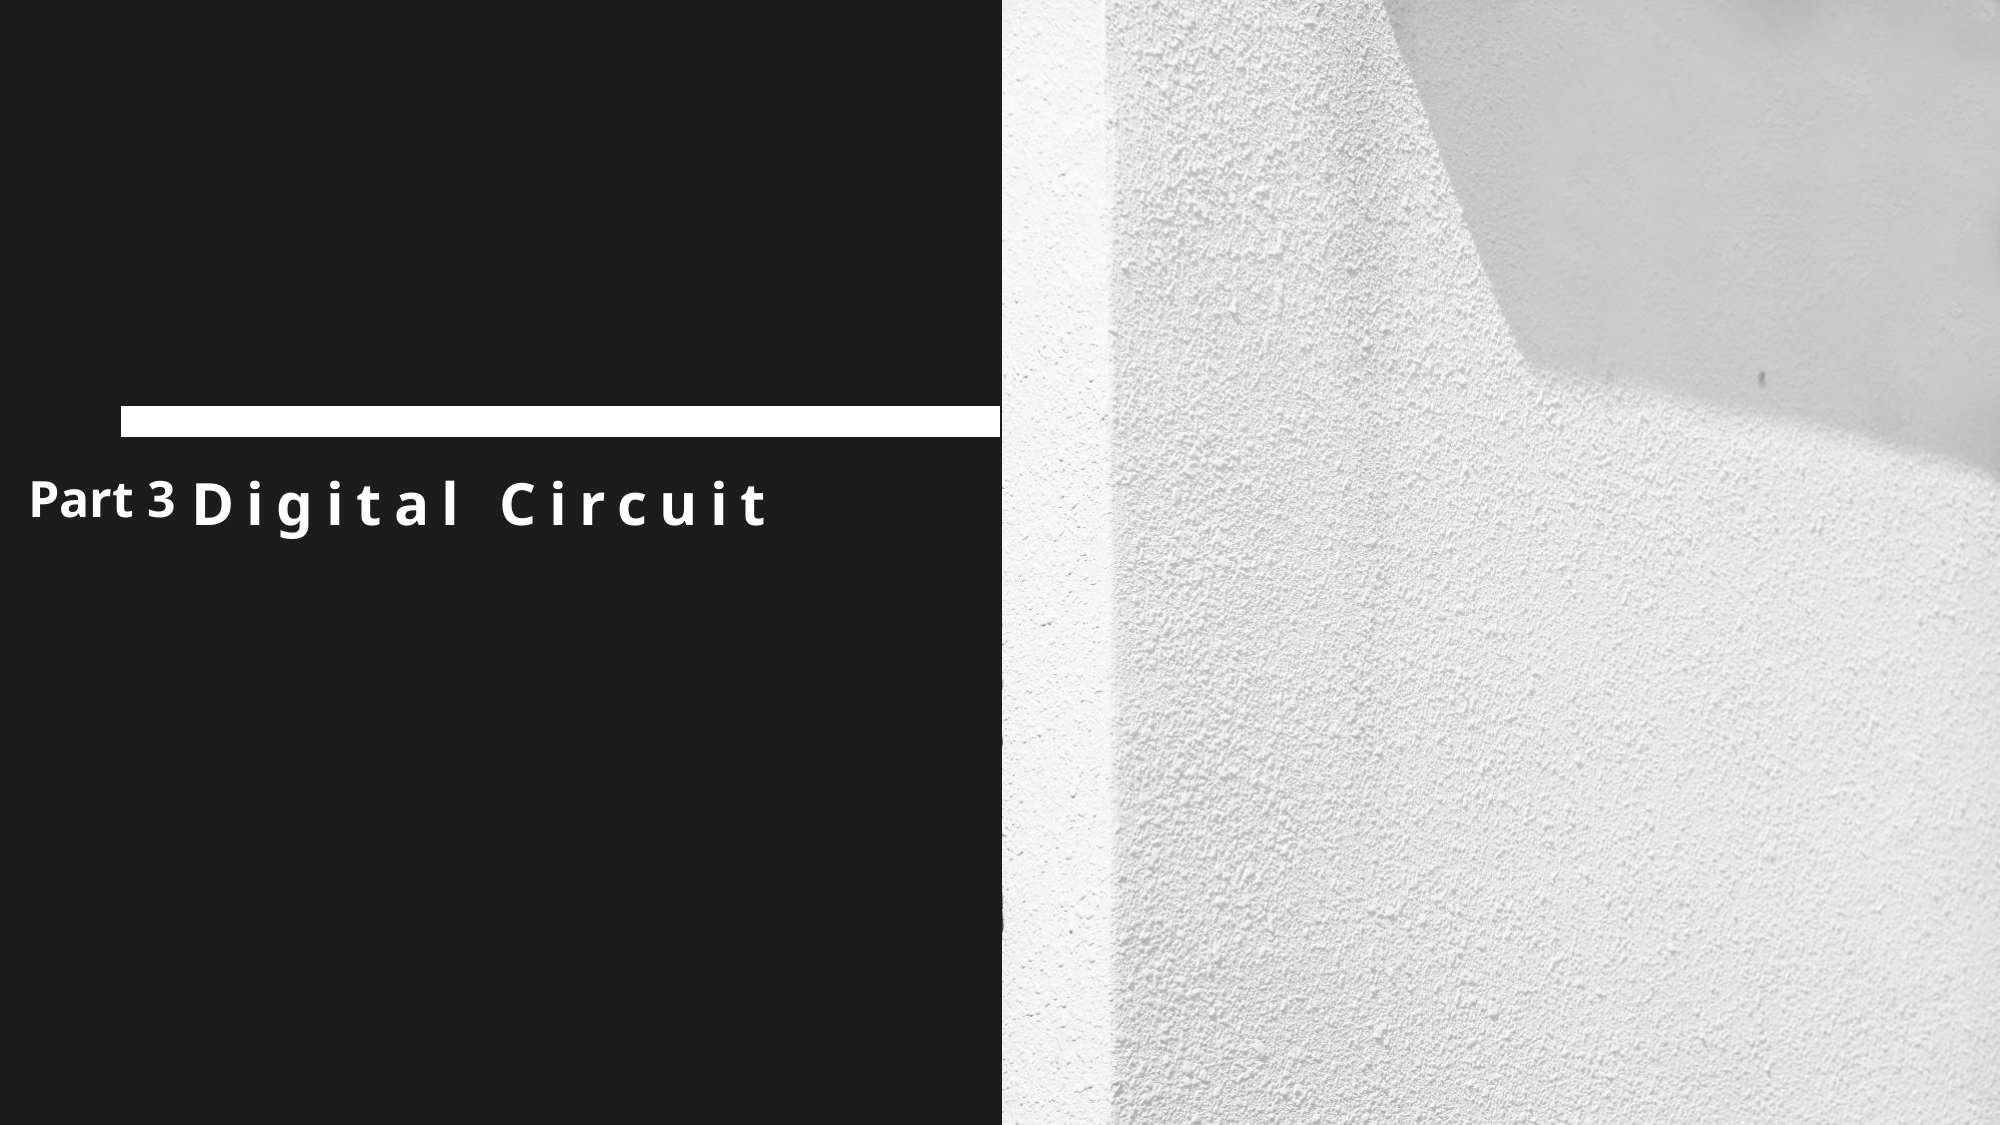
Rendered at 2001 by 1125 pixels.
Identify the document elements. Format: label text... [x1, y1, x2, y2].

picture [1002, 0, 2000, 1125]
text_box Digital Circuit [176, 459, 782, 545]
text_box Part 3 [13, 459, 176, 535]
